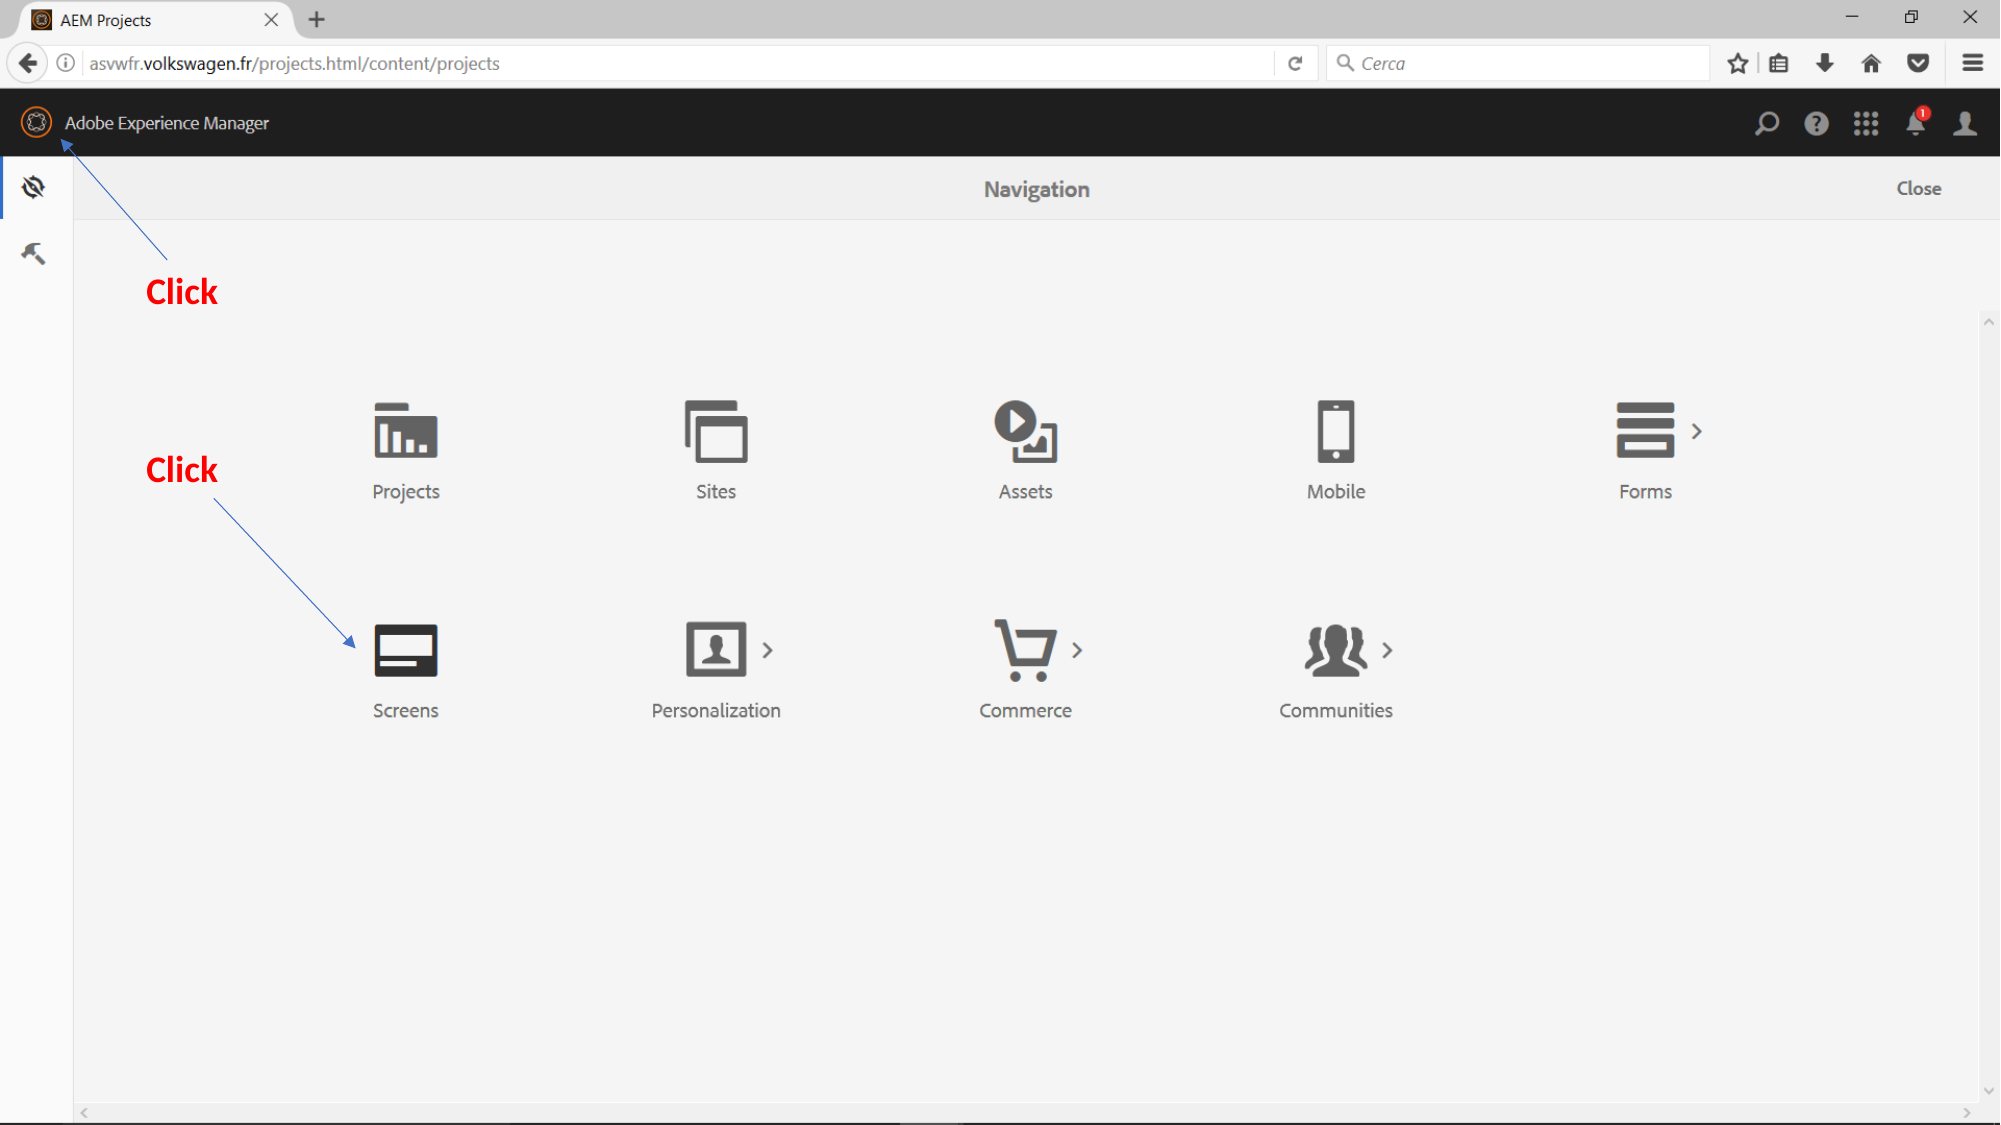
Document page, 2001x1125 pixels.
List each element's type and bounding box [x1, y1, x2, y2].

text_box [60, 138, 168, 260]
picture [0, 0, 2000, 1125]
text_box [213, 498, 356, 649]
